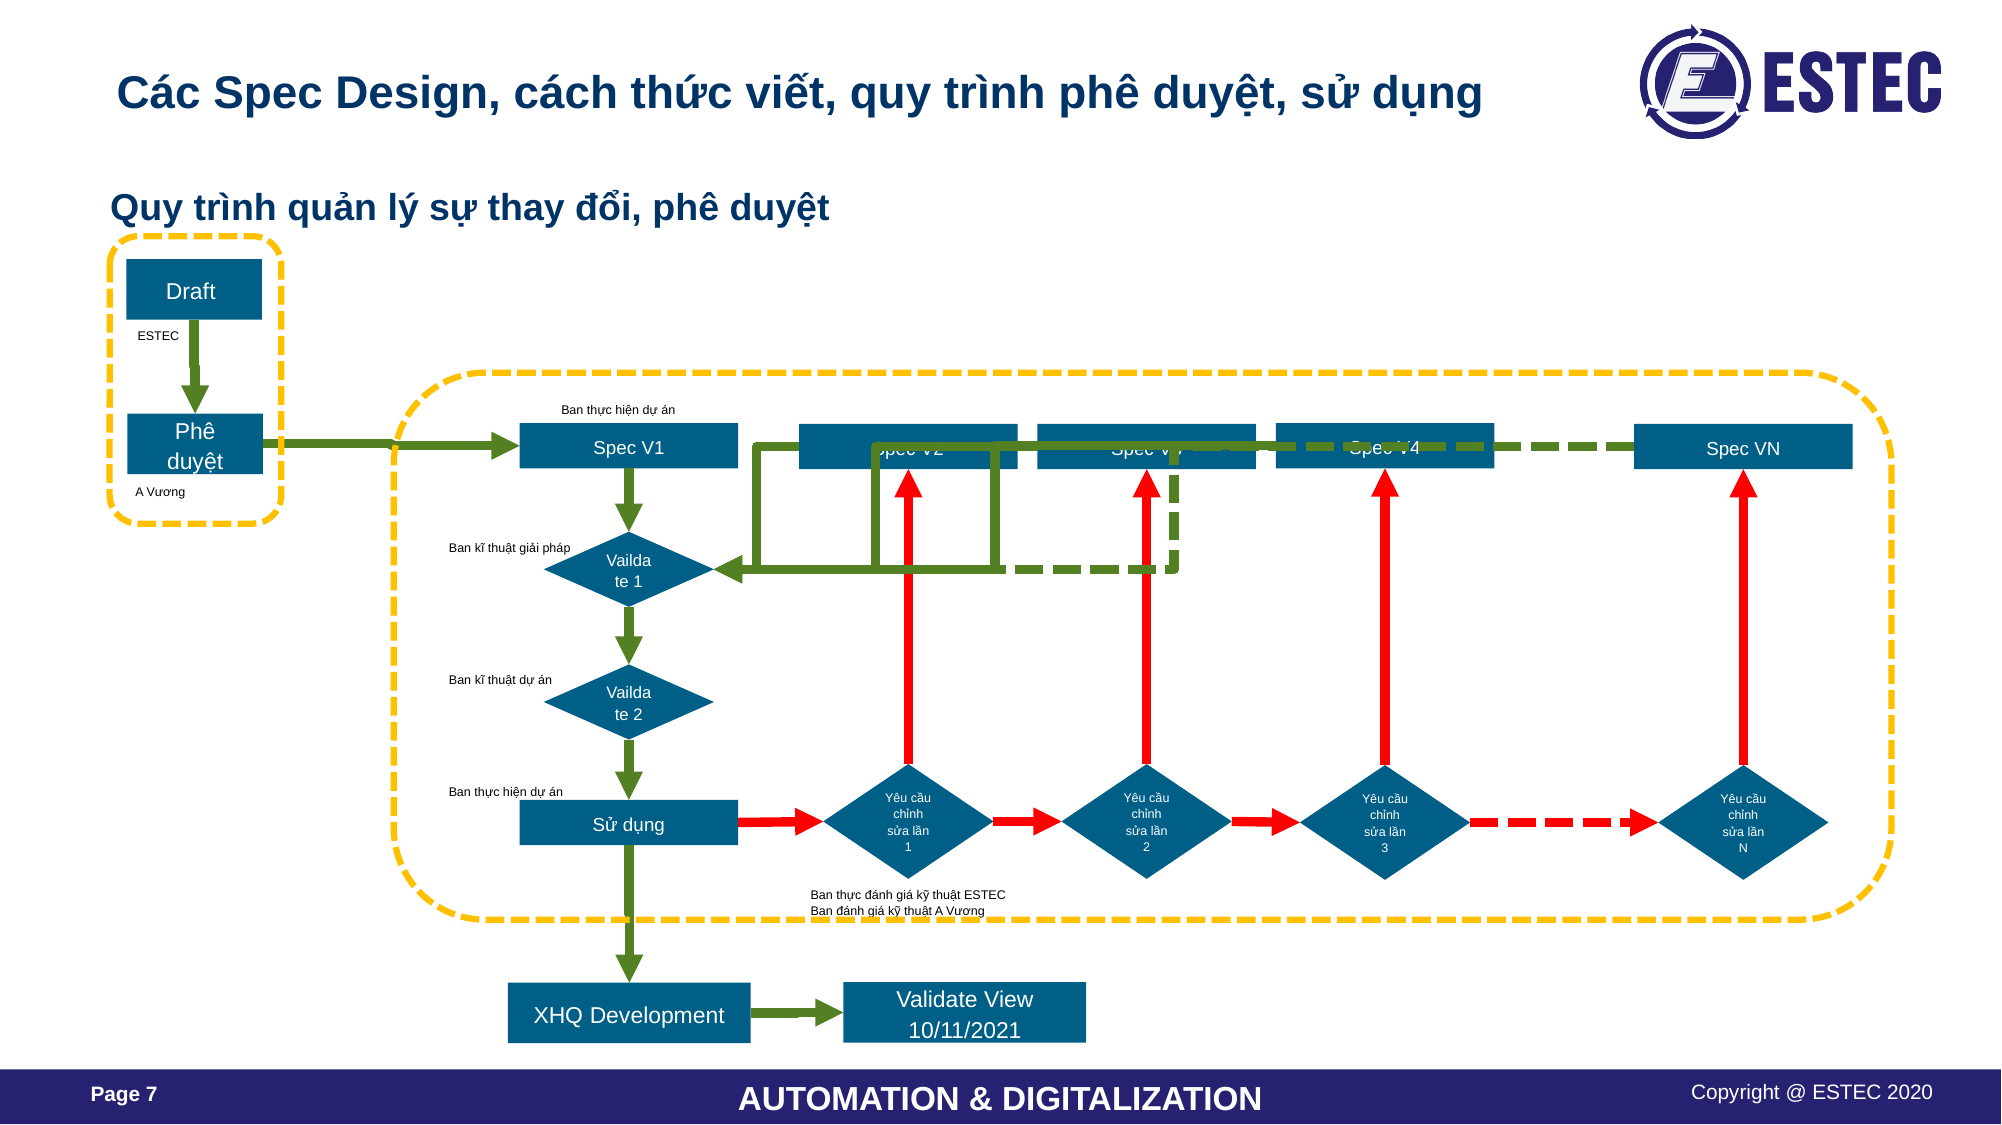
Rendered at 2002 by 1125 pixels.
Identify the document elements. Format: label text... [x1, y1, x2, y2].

text_box [396, 372, 1892, 899]
text_box ESTEC [122, 318, 196, 351]
text_box [393, 455, 428, 900]
text_box Validate View 10/11/2021 [843, 982, 1087, 1043]
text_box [433, 392, 1853, 943]
text_box XHQ Development [507, 982, 751, 1044]
text_box Quy trình quản lý sự thay đổi, phê duyệt [95, 175, 1096, 236]
text_box [109, 236, 282, 524]
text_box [262, 443, 520, 447]
picture [1636, 23, 1946, 139]
